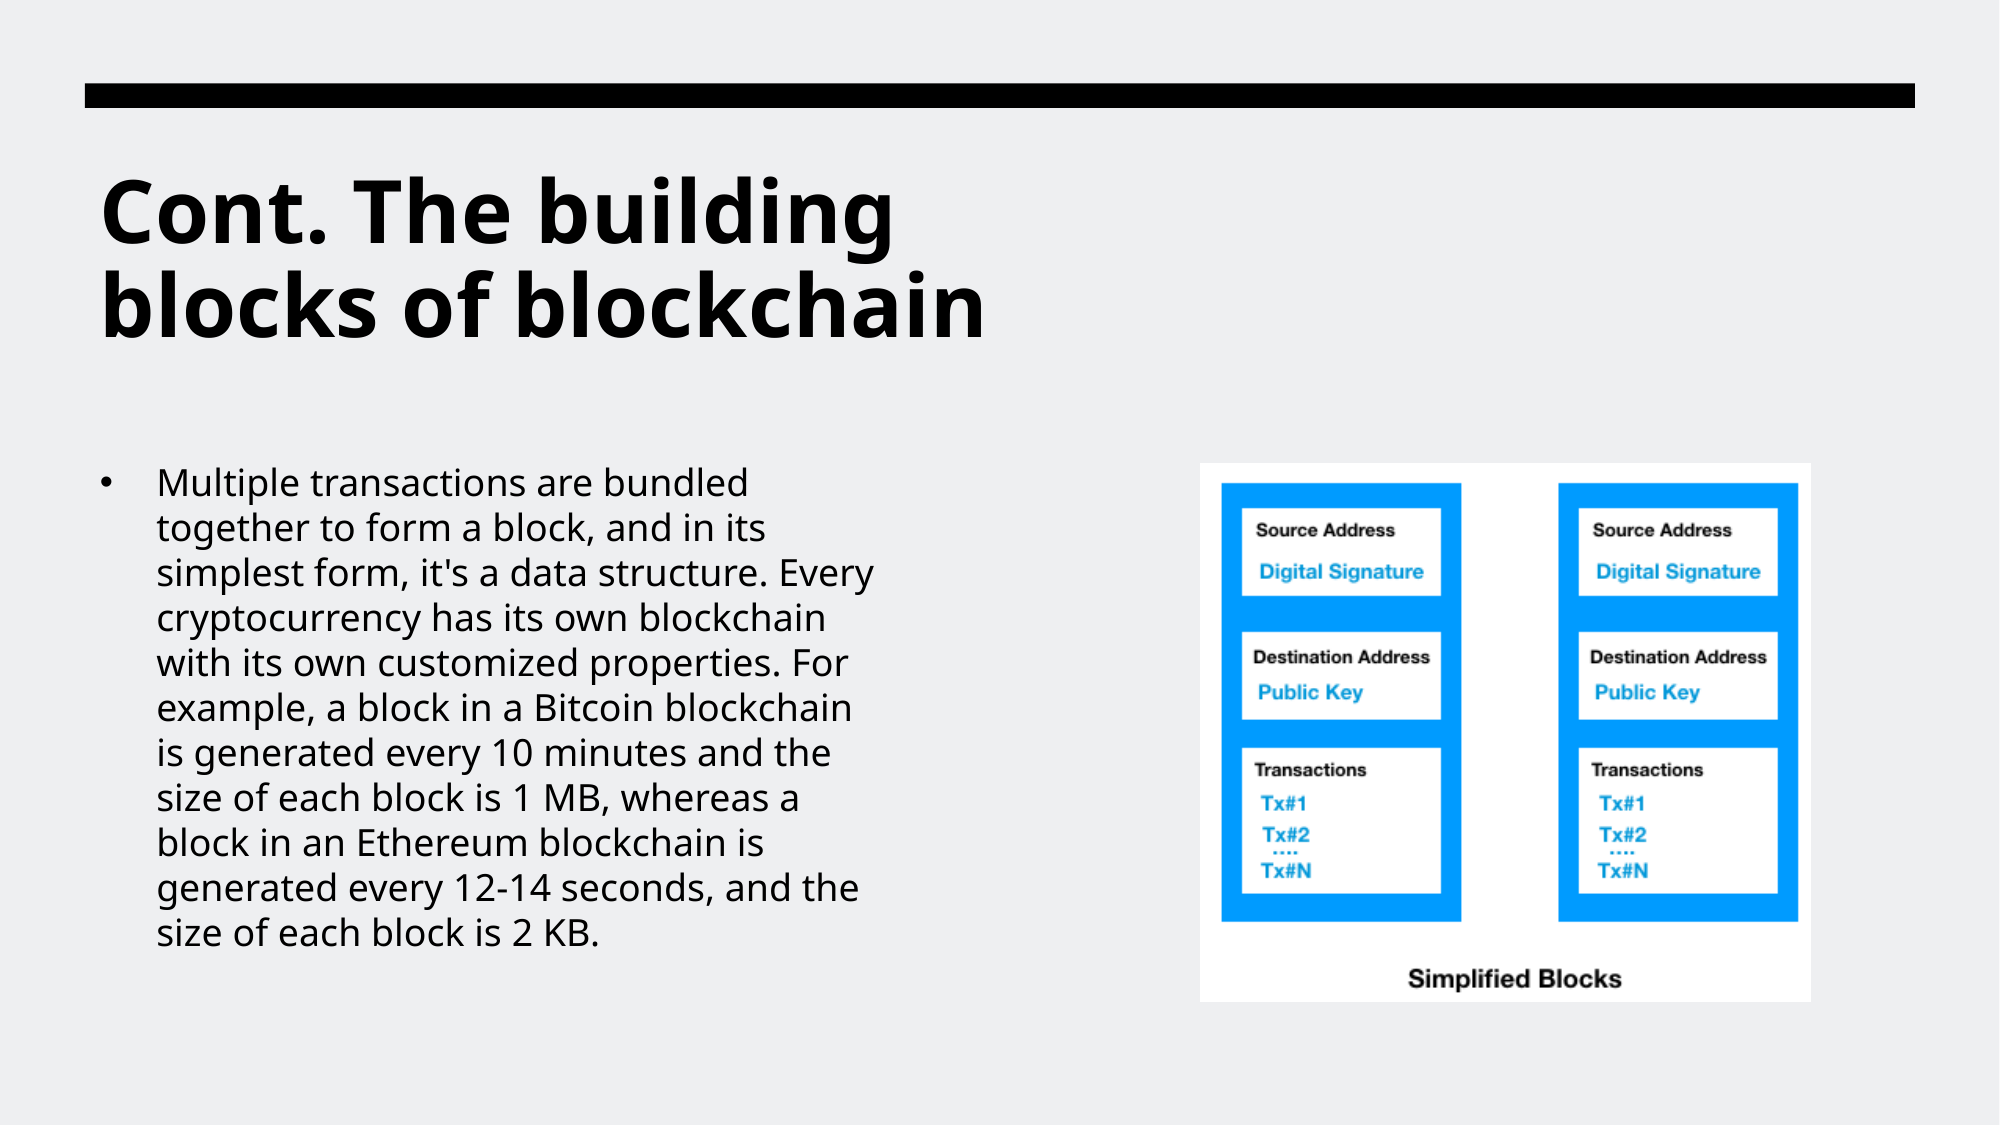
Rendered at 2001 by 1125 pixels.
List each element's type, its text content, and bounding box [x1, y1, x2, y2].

picture [1200, 463, 1811, 1002]
list Multiple transactions are bundled together to form a block, and in its simplest form, it's a data structure. Every cryptocurrency has its own blockchain with its own customized properties. For example, a block in a Bitcoin blockchain is generated every 10 minutes and the size of each block is 1 MB, whereas a block in an Ethereum blockchain is generated every 12-14 seconds, and the size of each block is 2 KB. [84, 451, 897, 1038]
title Cont. The building blocks of blockchain [84, 160, 1154, 478]
